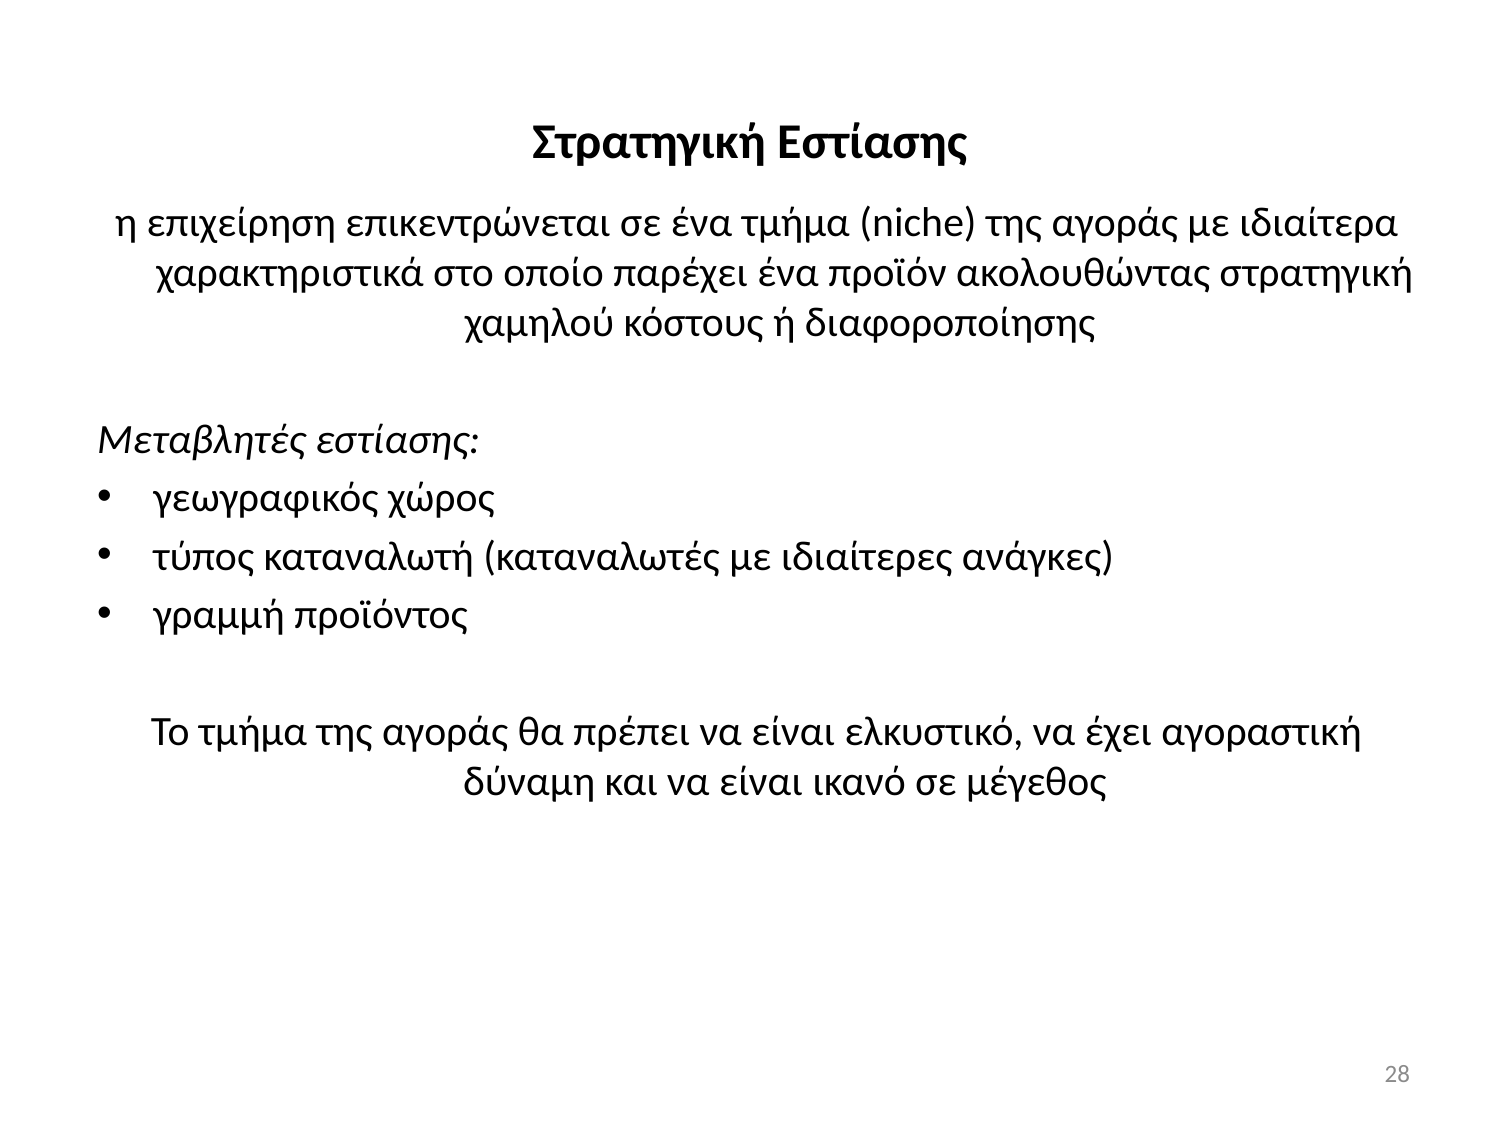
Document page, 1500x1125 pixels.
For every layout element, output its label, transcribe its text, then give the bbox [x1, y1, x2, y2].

list η επιχείρηση επικεντρώνεται σε ένα τμήμα (niche) της αγοράς με ιδιαίτερα χαρακτηριστικά στο οποίο παρέχει ένα προϊόν ακολουθώντας στρατηγική χαμηλού κόστους ή διαφοροποίησης Μεταβλητές εστίασης: γεωγραφικός χώρος τύπος καταναλωτή (καταναλωτές με ιδιαίτερες ανάγκες) γραμμή προϊόντος Το τμήμα της αγοράς θα πρέπει να είναι ελκυστικό, να έχει αγοραστική δύναμη και να είναι ικανό σε μέγεθος [82, 187, 1432, 930]
slide_number 28 [1074, 1042, 1425, 1103]
title Στρατηγική Εστίασης [75, 45, 1425, 233]
